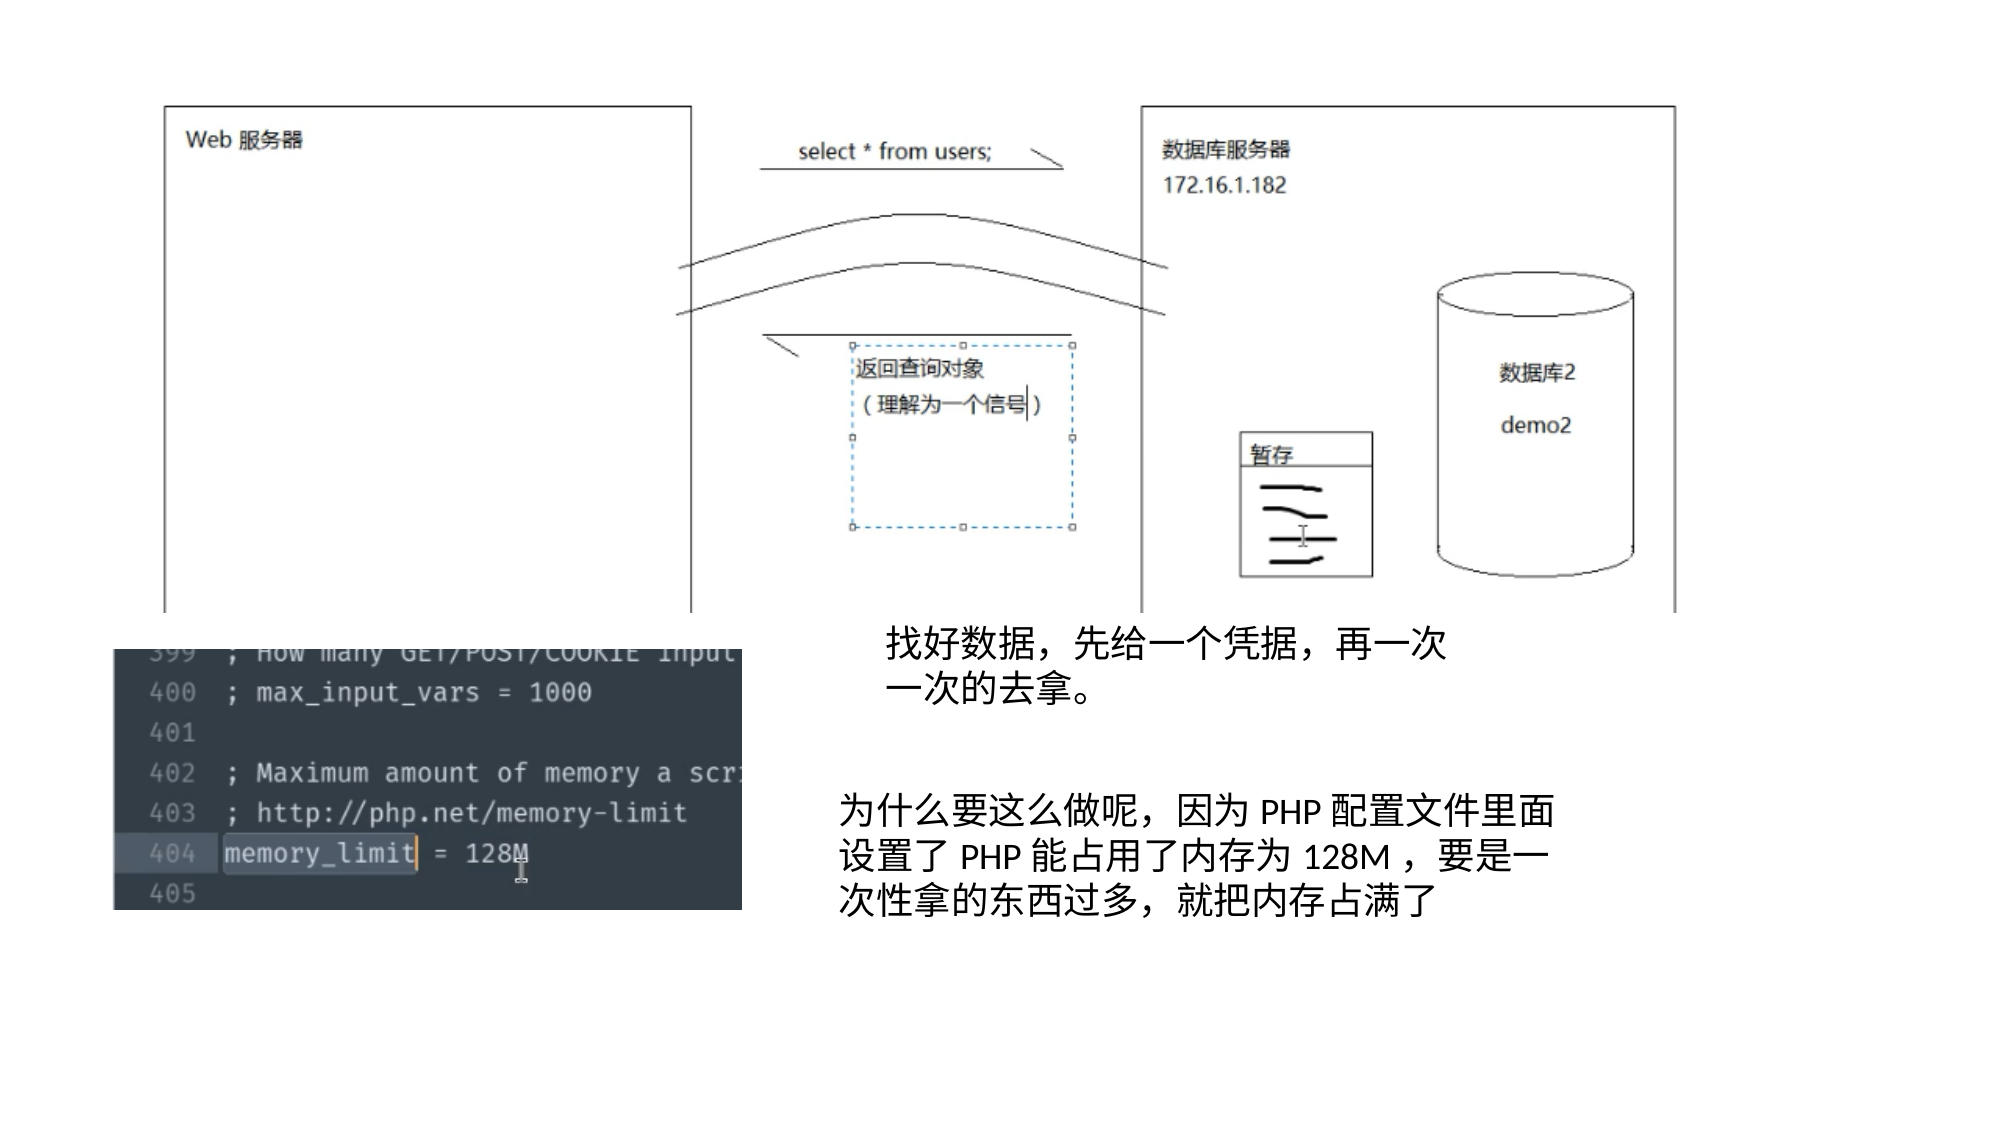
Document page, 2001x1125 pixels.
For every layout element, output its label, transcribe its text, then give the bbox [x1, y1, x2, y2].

text_box 为什么要这么做呢，因为PHP配置文件里面设置了PHP能占用了内存为128M，要是一次性拿的东西过多，就把内存占满了 [823, 779, 1579, 930]
picture [112, 649, 742, 910]
picture [67, 59, 1772, 613]
text_box 找好数据，先给一个凭据，再一次一次的去拿。 [870, 613, 1489, 718]
